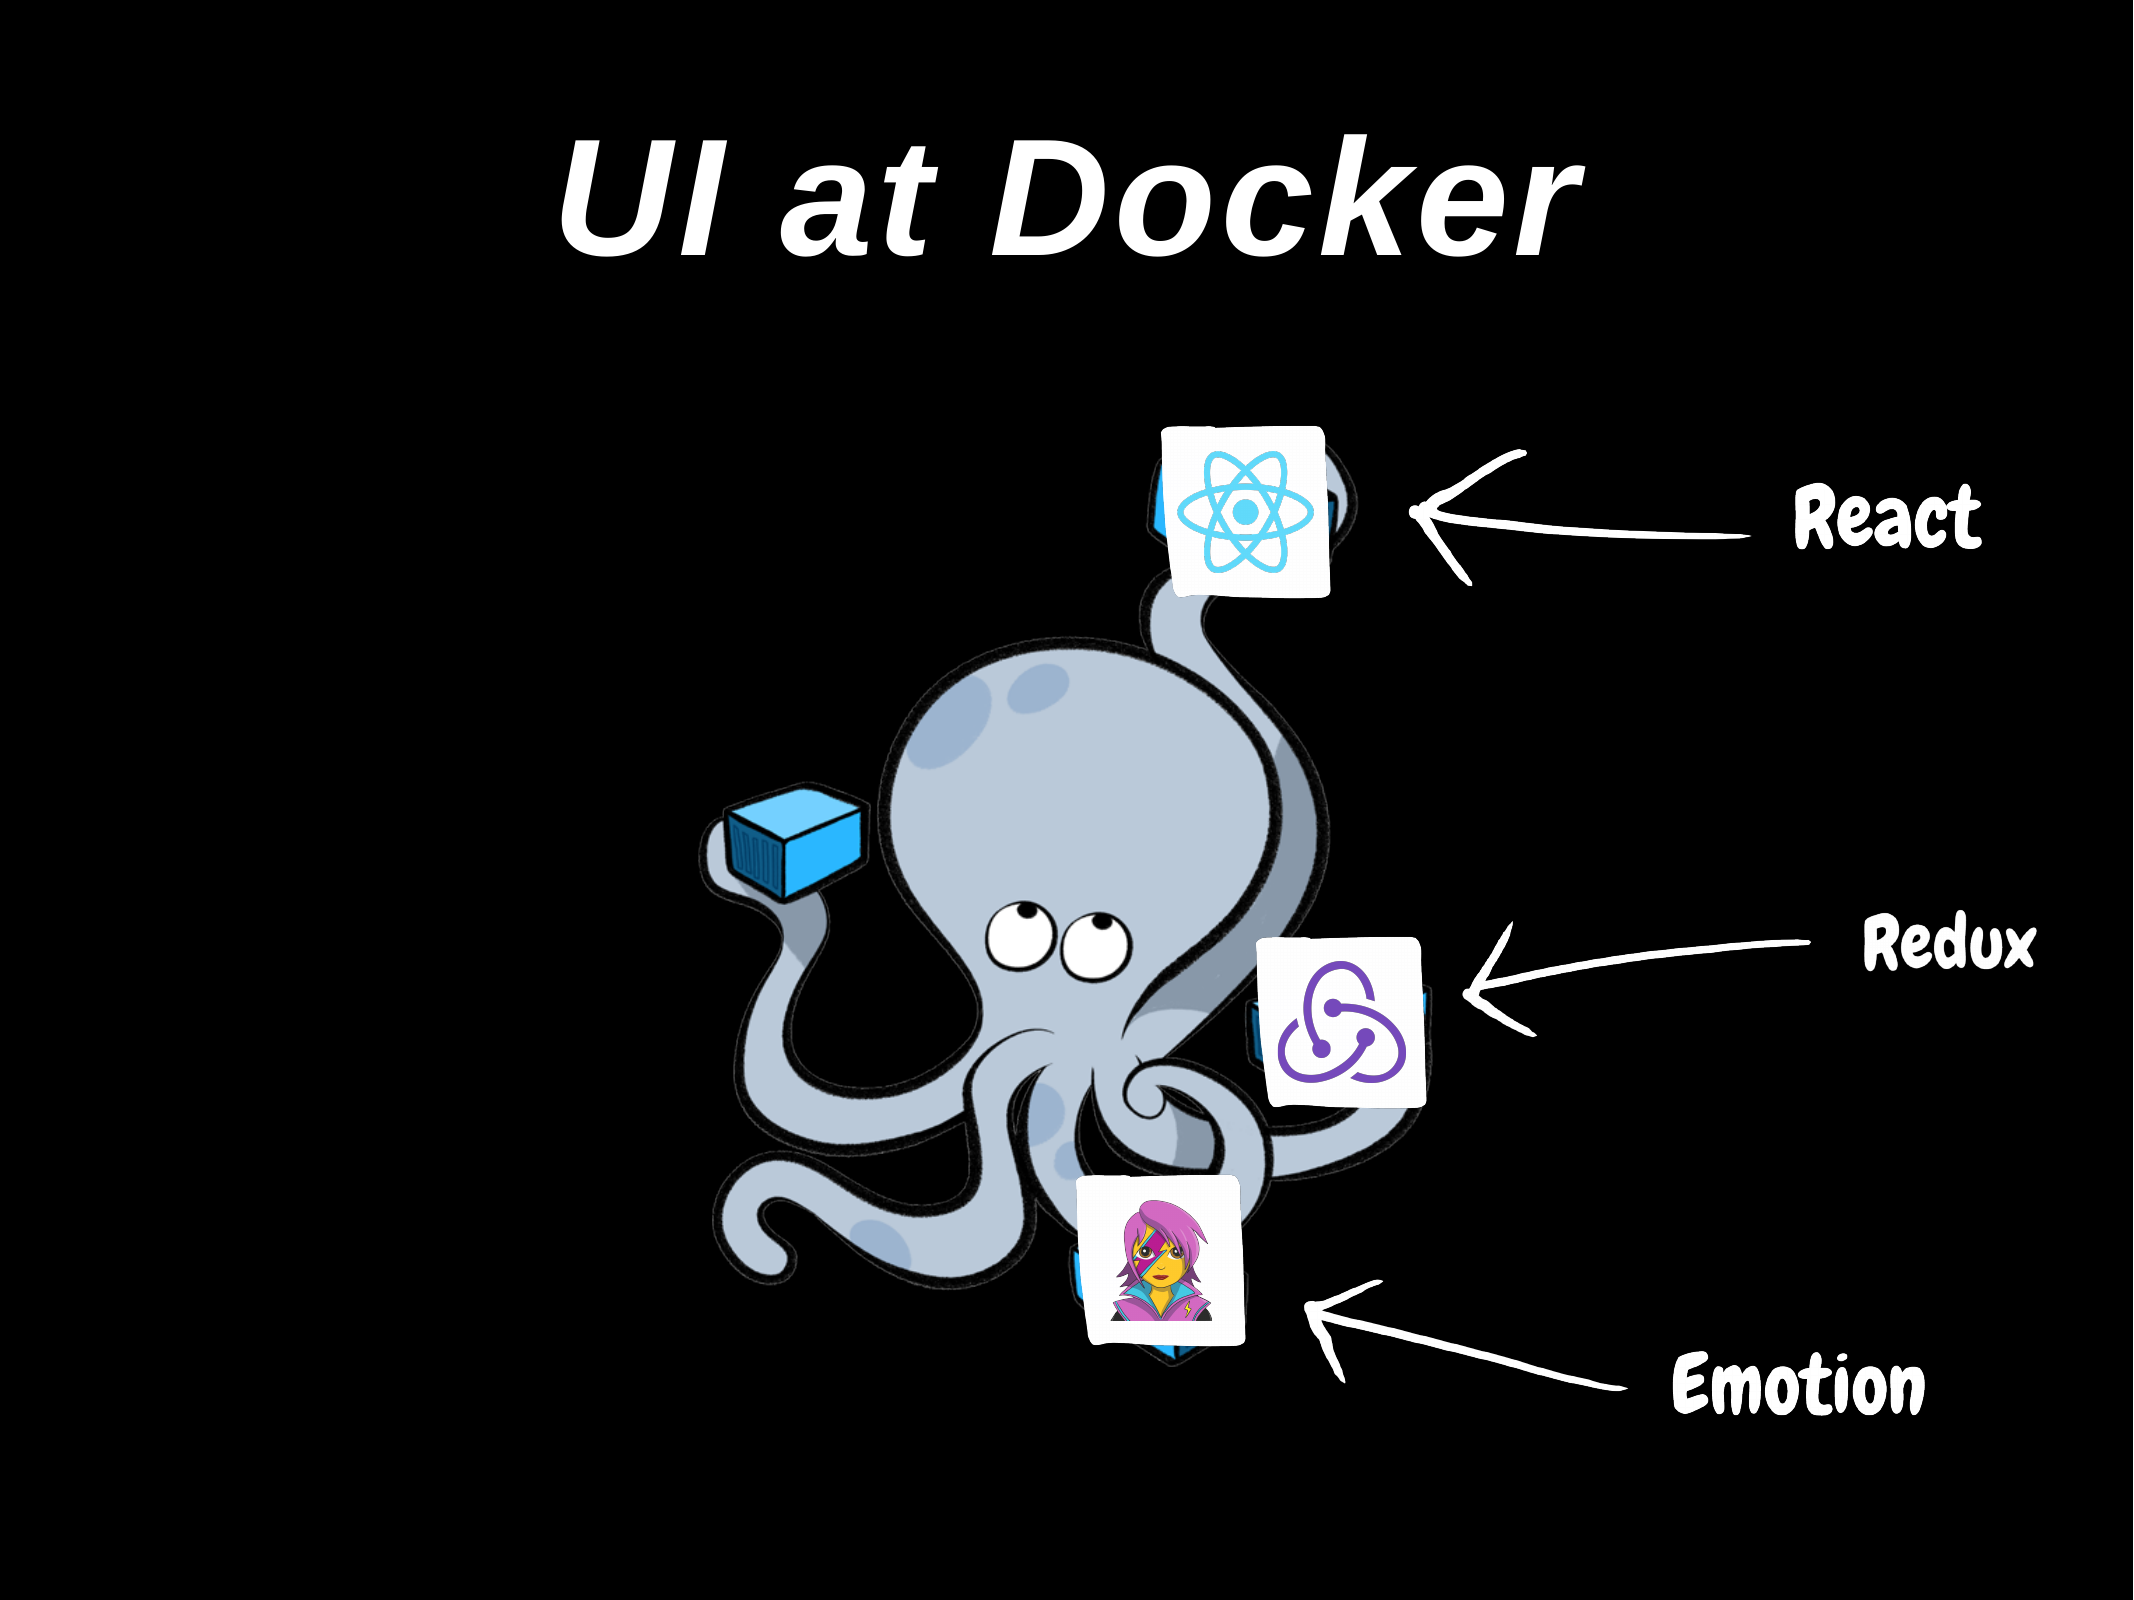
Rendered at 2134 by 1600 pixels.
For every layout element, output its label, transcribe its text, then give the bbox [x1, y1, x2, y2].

picture [577, 415, 2052, 1473]
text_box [1152, 421, 1338, 603]
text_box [1067, 1170, 1254, 1352]
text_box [1248, 931, 1434, 1113]
title UI at Docker [207, 0, 1926, 298]
